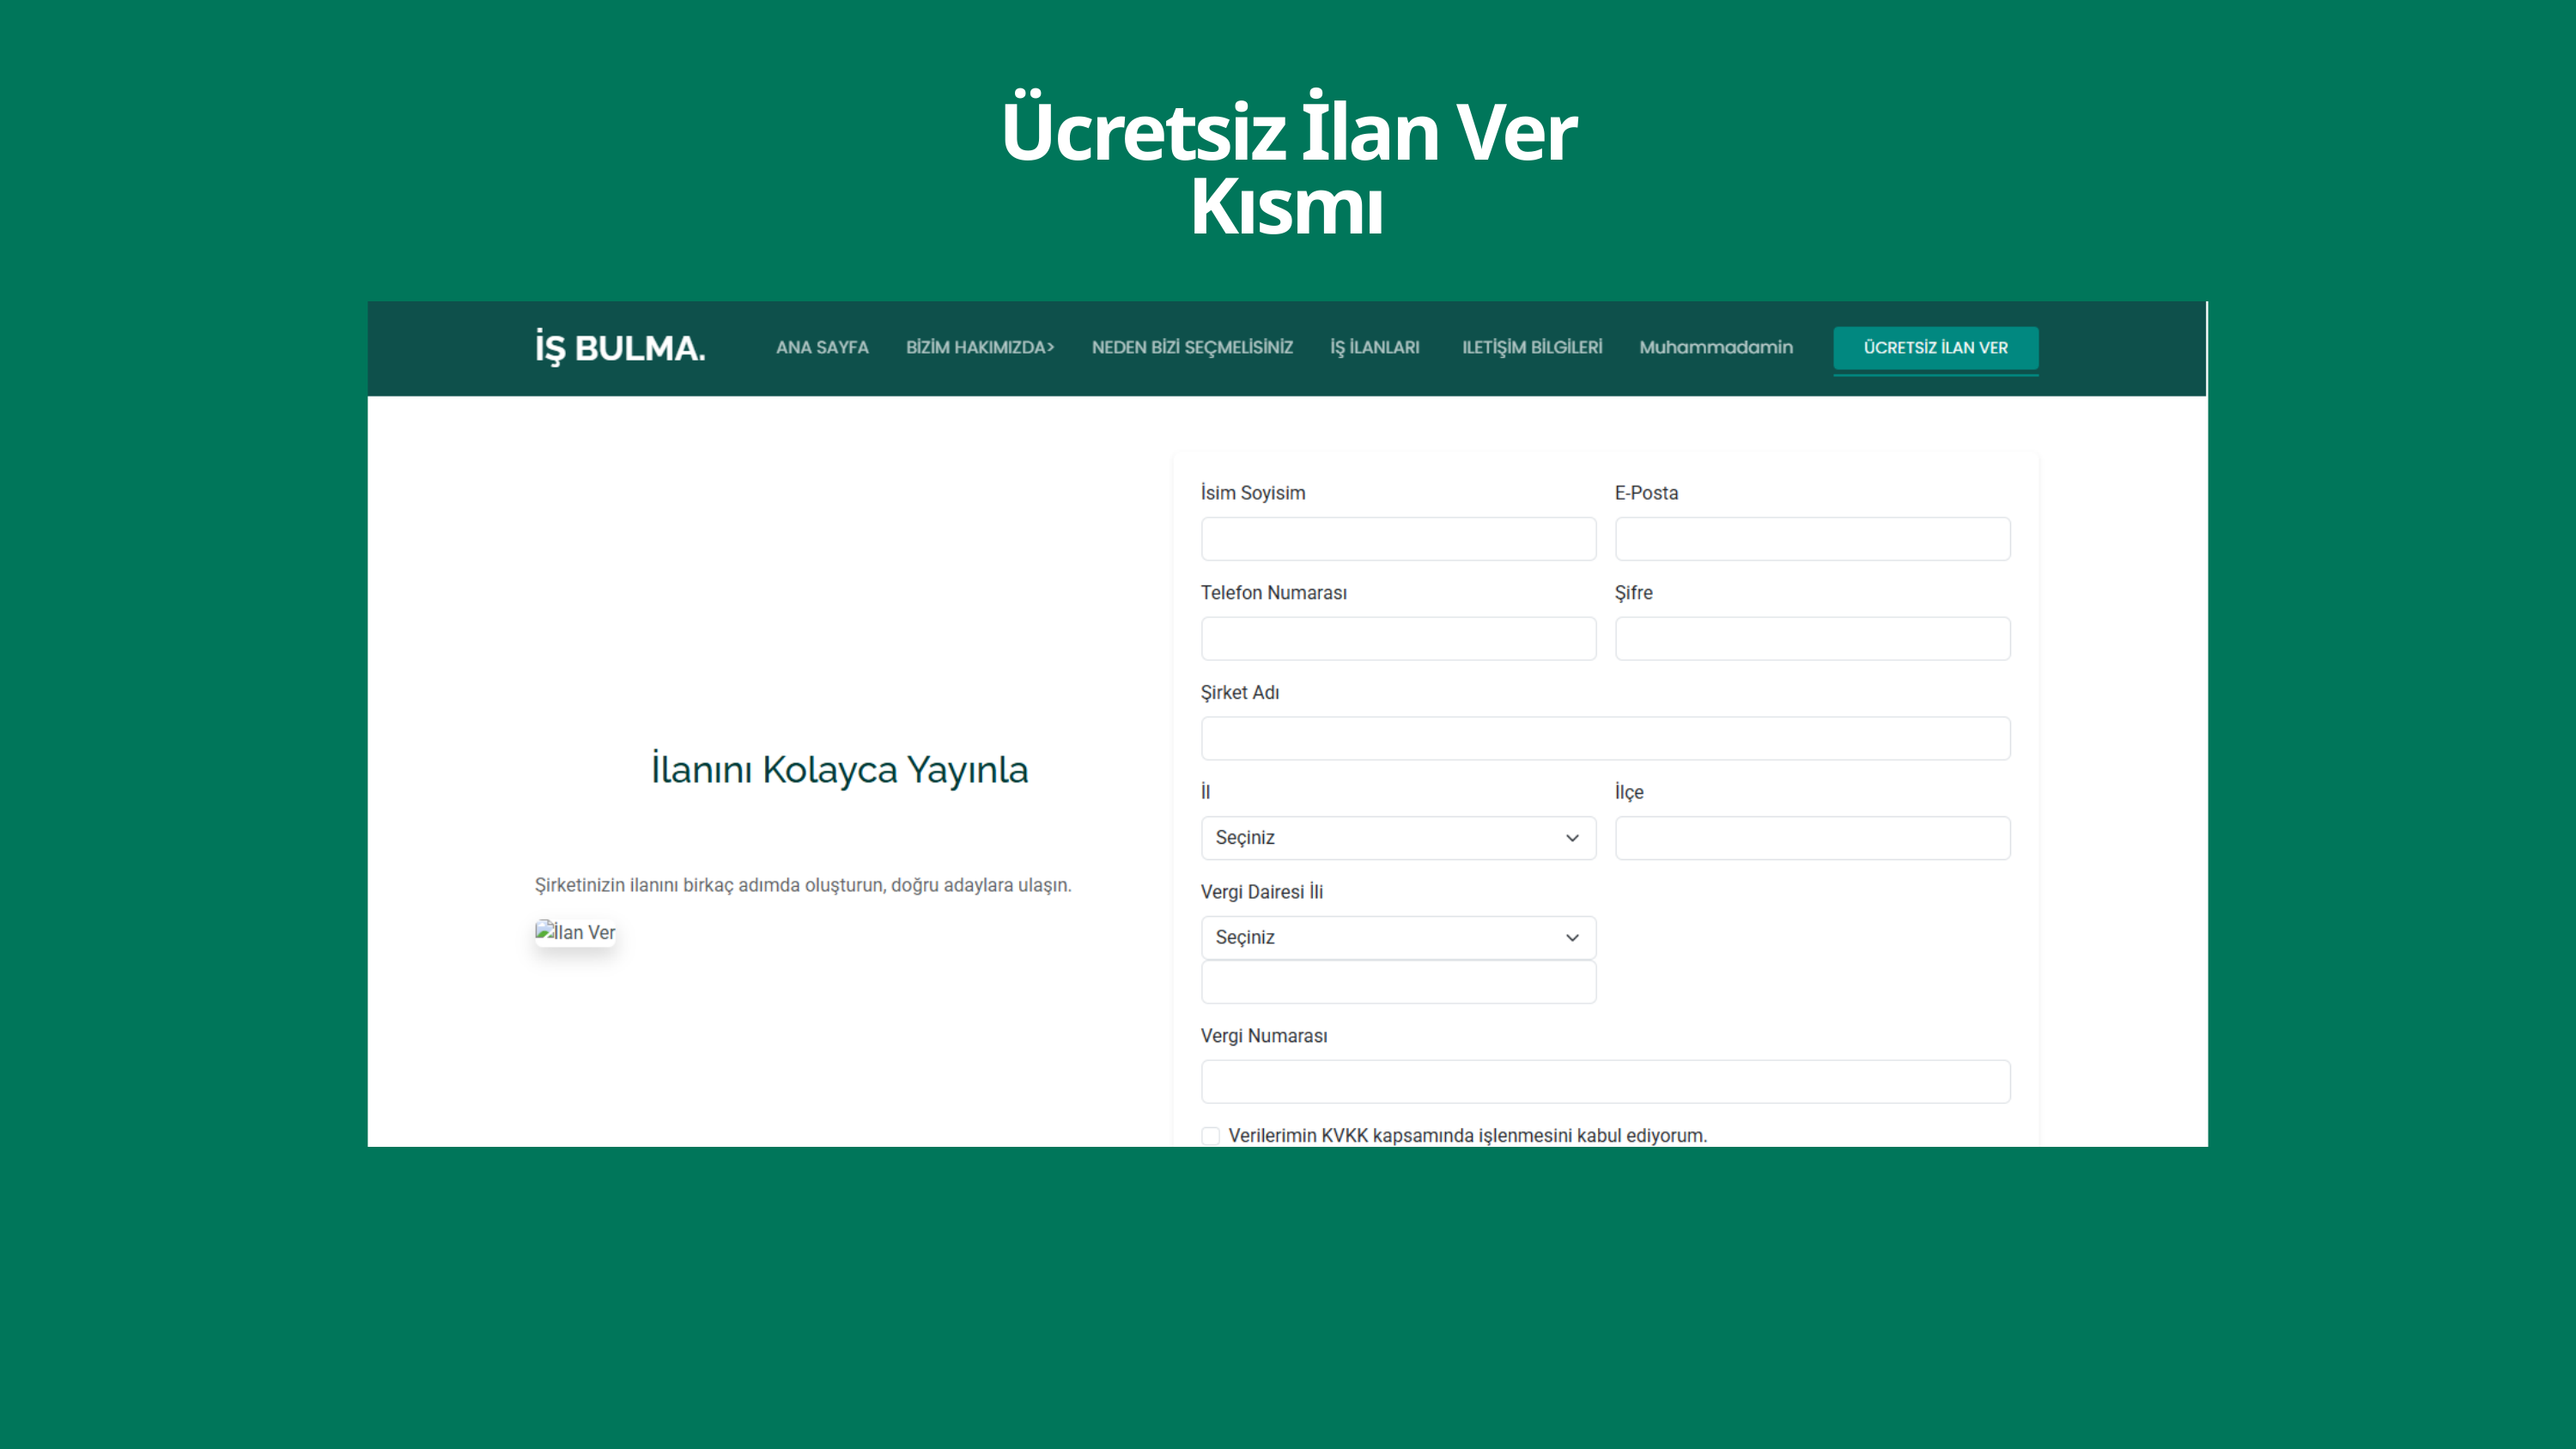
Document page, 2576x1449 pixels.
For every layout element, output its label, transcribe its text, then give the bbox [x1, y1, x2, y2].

text_box Ücretsiz İlan Ver Kısmı [954, 100, 1621, 251]
text_box [368, 301, 2208, 1148]
